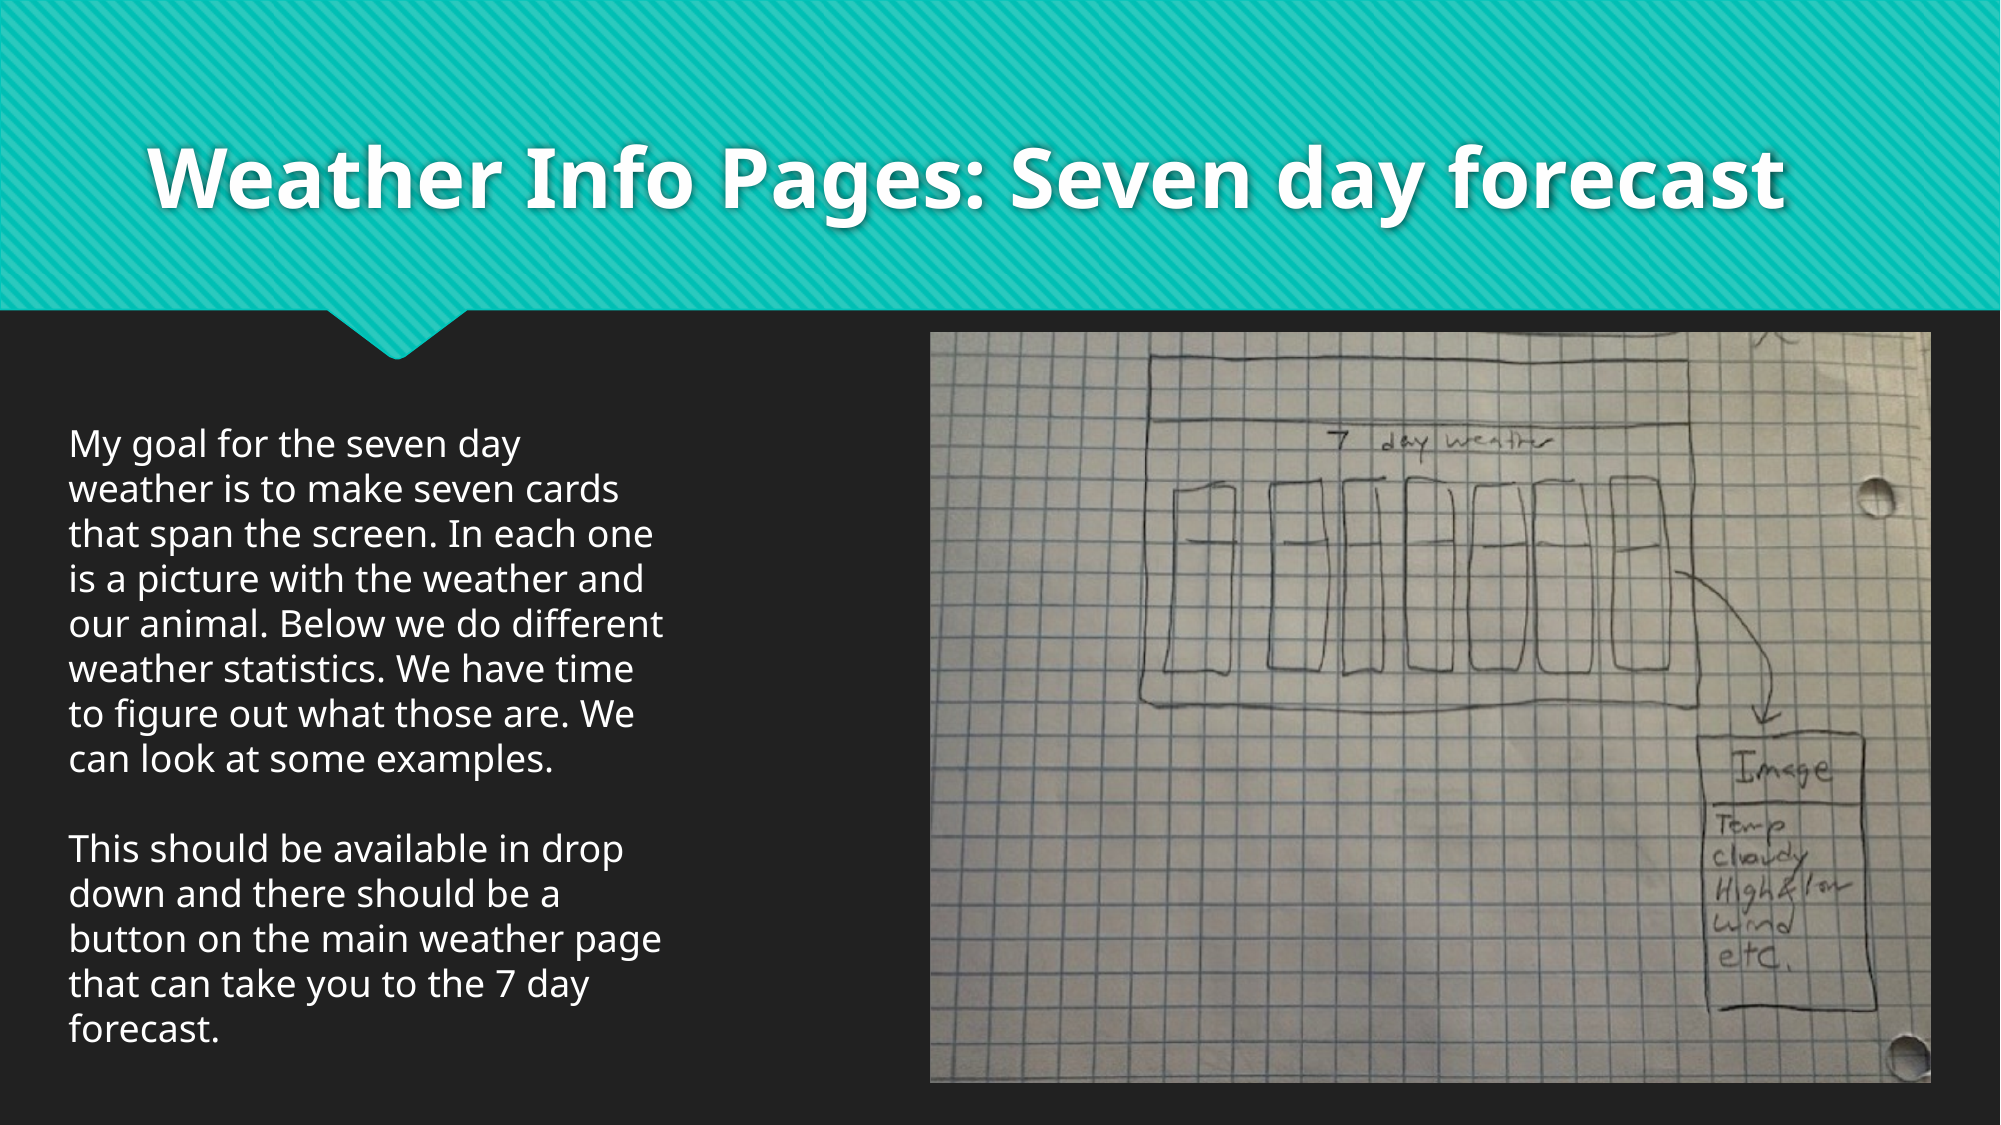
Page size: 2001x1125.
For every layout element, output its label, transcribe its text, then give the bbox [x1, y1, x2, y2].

picture [931, 206, 1930, 1125]
title Weather Info Pages: Seven day forecast [132, 73, 1868, 233]
text_box My goal for the seven day weather is to make seven cards that span the screen. In each one is a picture with the weather and our animal. Below we do different weather statistics. We have time to figure out what those are. We can look at some examples. This should be available in drop down and there should be a button on the main weather page that can take you to the 7 day forecast. [53, 412, 686, 1058]
